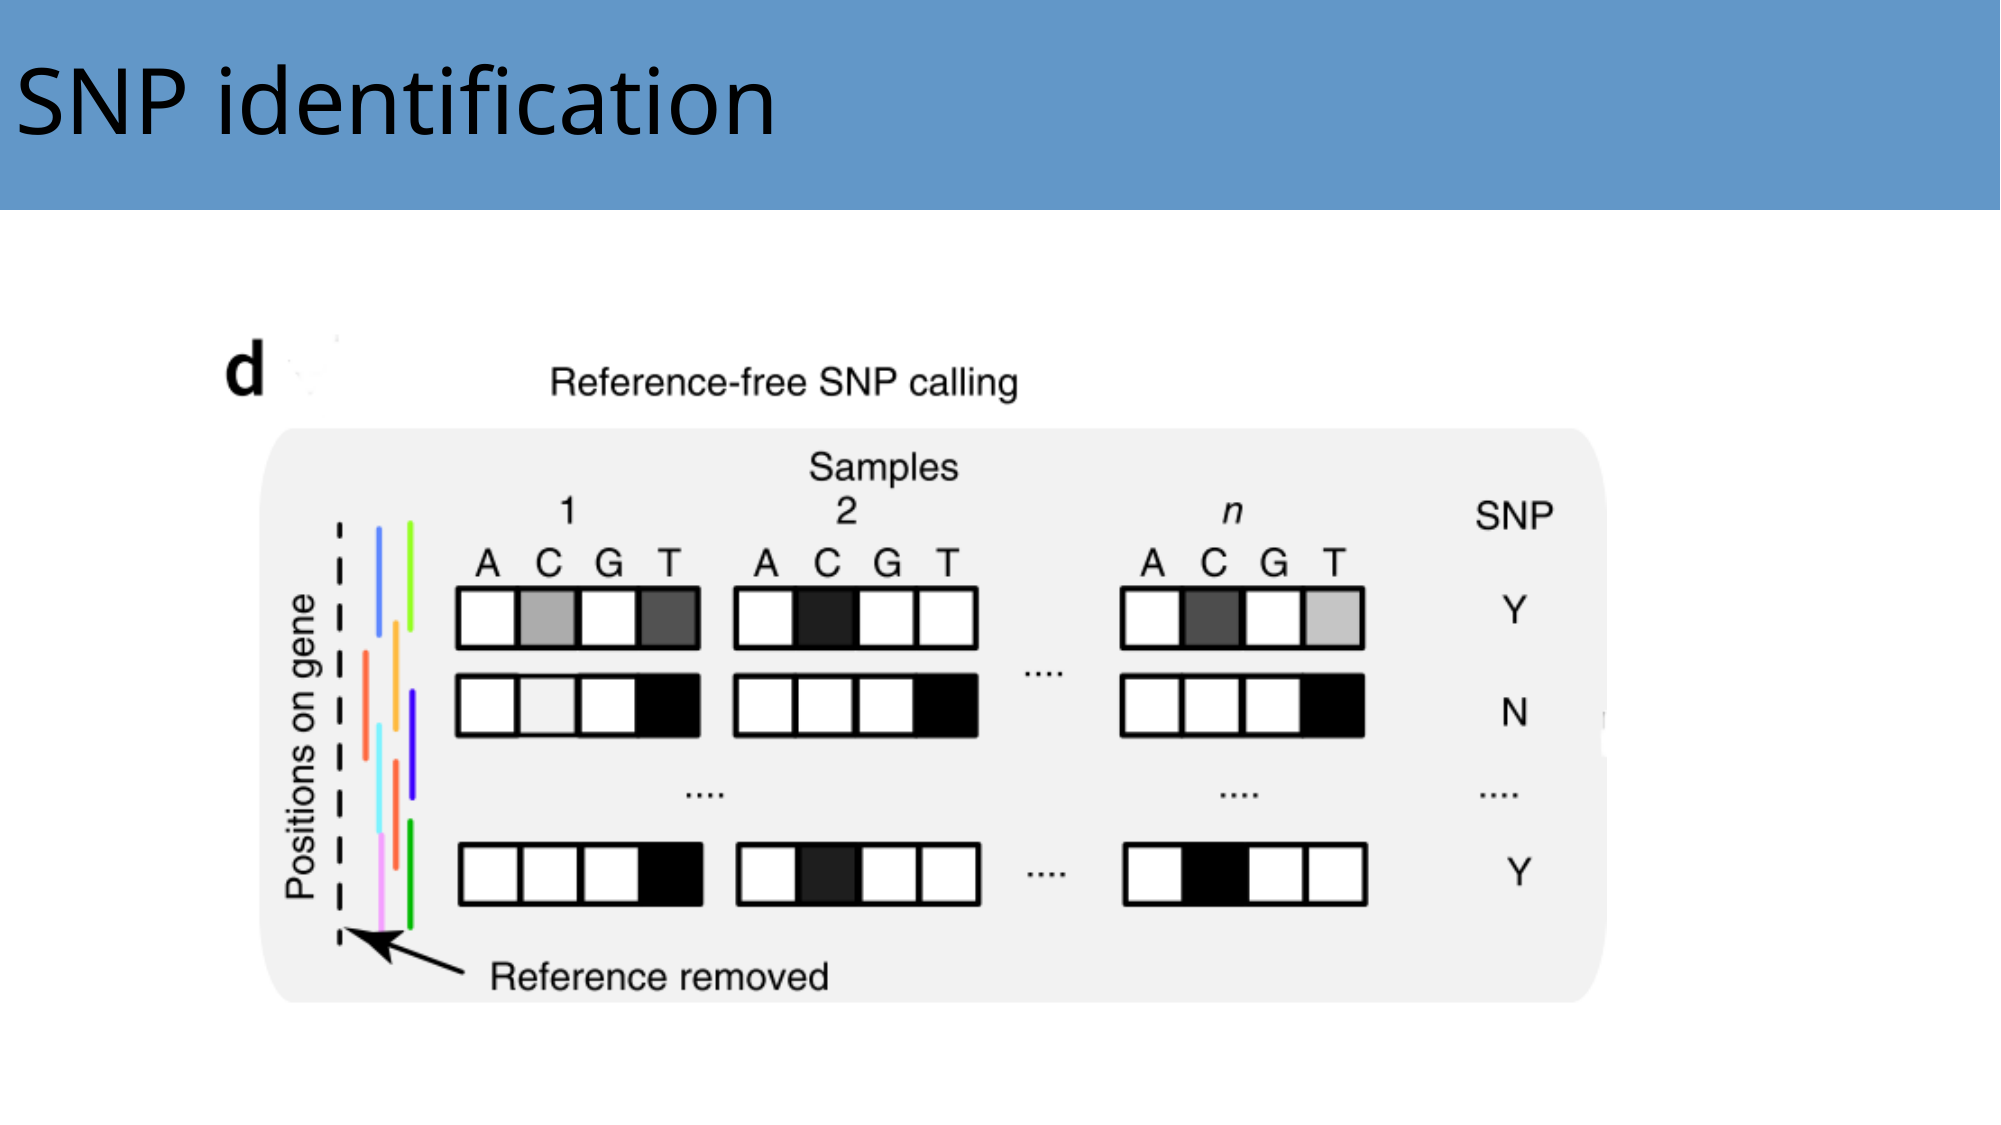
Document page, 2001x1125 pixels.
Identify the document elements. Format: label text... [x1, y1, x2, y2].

title SNP identification [0, 0, 2000, 210]
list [193, 306, 1607, 1021]
